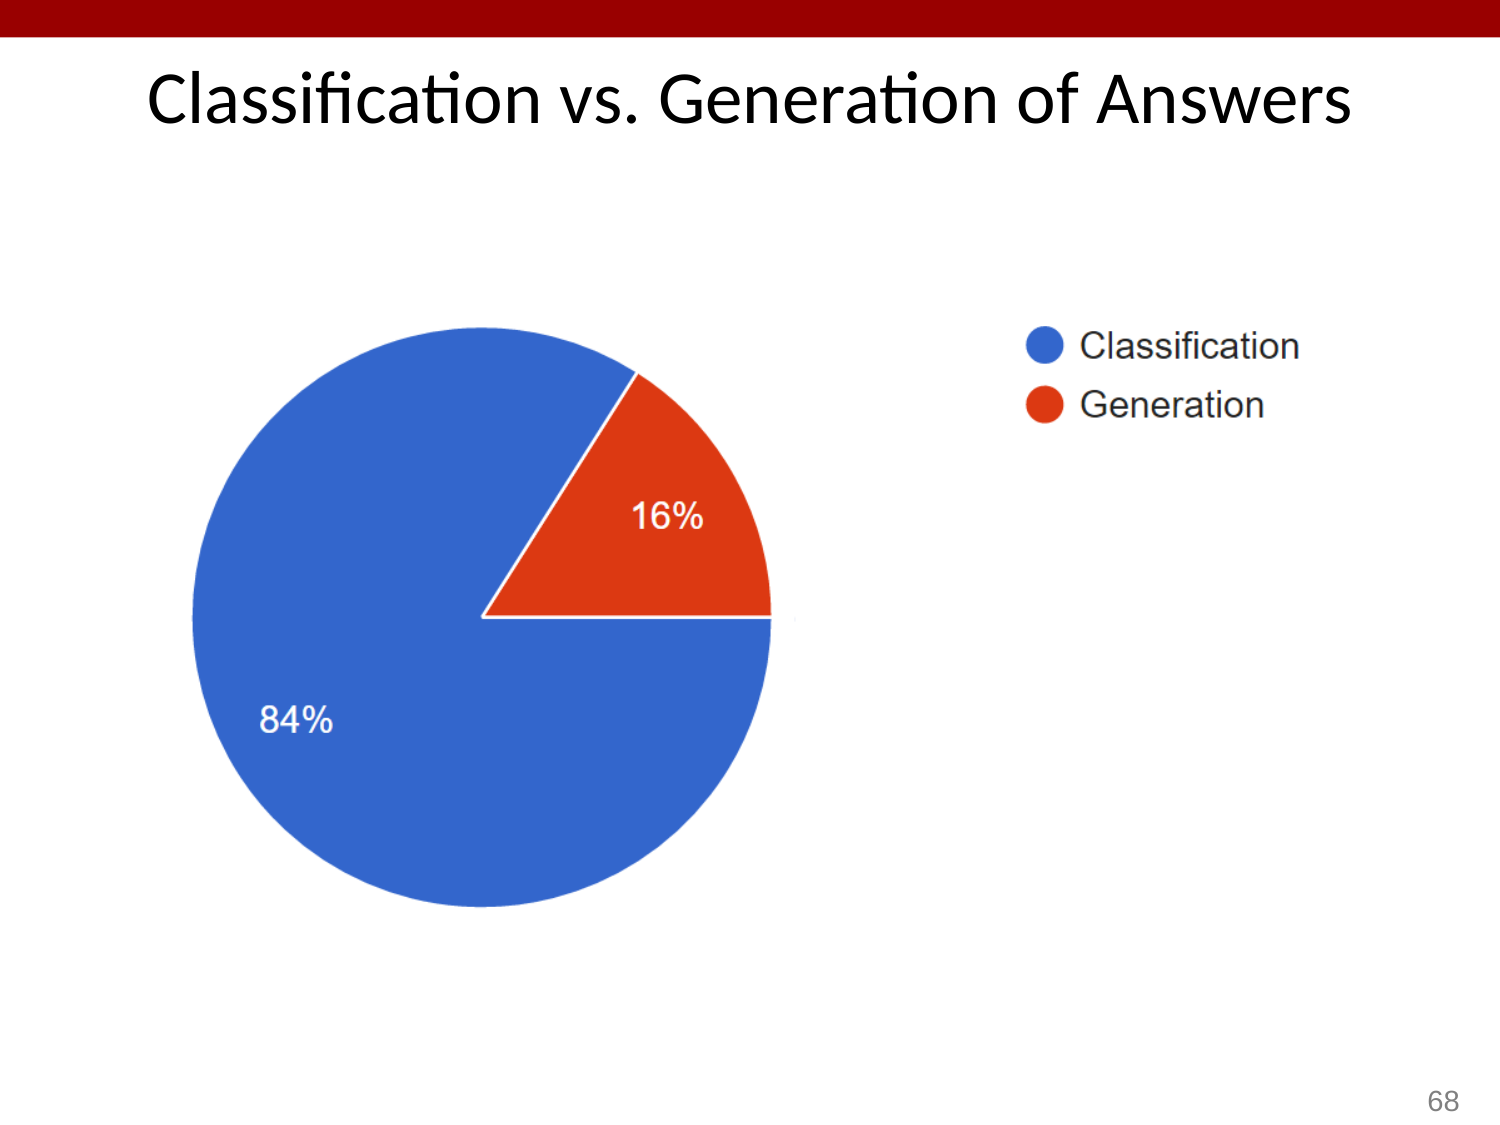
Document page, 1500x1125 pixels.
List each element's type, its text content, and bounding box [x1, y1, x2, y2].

slide_number 68 [1162, 1049, 1476, 1125]
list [174, 305, 1326, 933]
title Classification vs. Generation of Answers [112, 37, 1388, 151]
